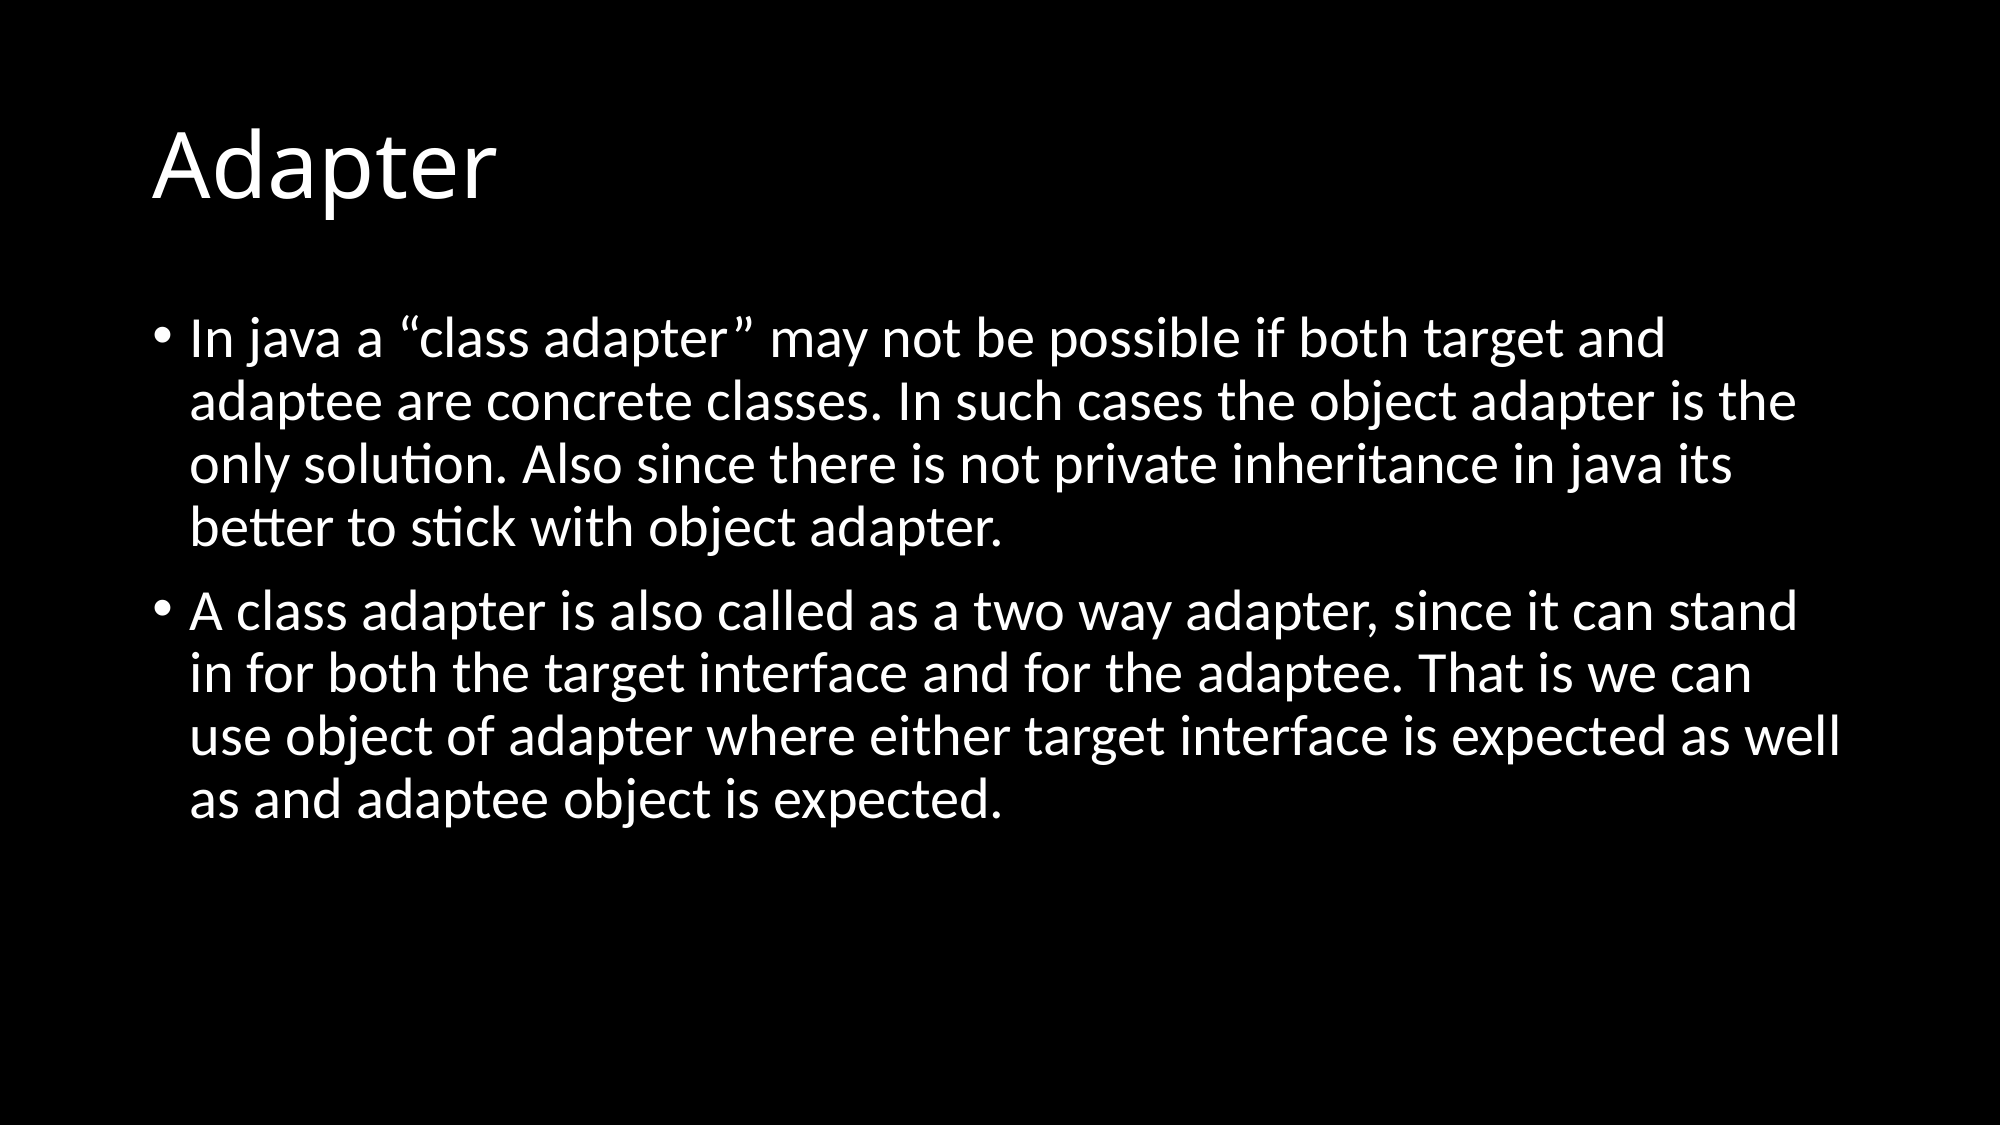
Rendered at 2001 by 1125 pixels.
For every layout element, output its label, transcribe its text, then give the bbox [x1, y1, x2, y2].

list In java a “class adapter” may not be possible if both target and adaptee are concrete classes. In such cases the object adapter is the only solution. Also since there is not private inheritance in java its better to stick with object adapter. A class adapter is also called as a two way adapter, since it can stand in for both the target interface and for the adaptee. That is we can use object of adapter where either target interface is expected as well as and adaptee object is expected. [137, 299, 1863, 1014]
title Adapter [137, 59, 1863, 278]
